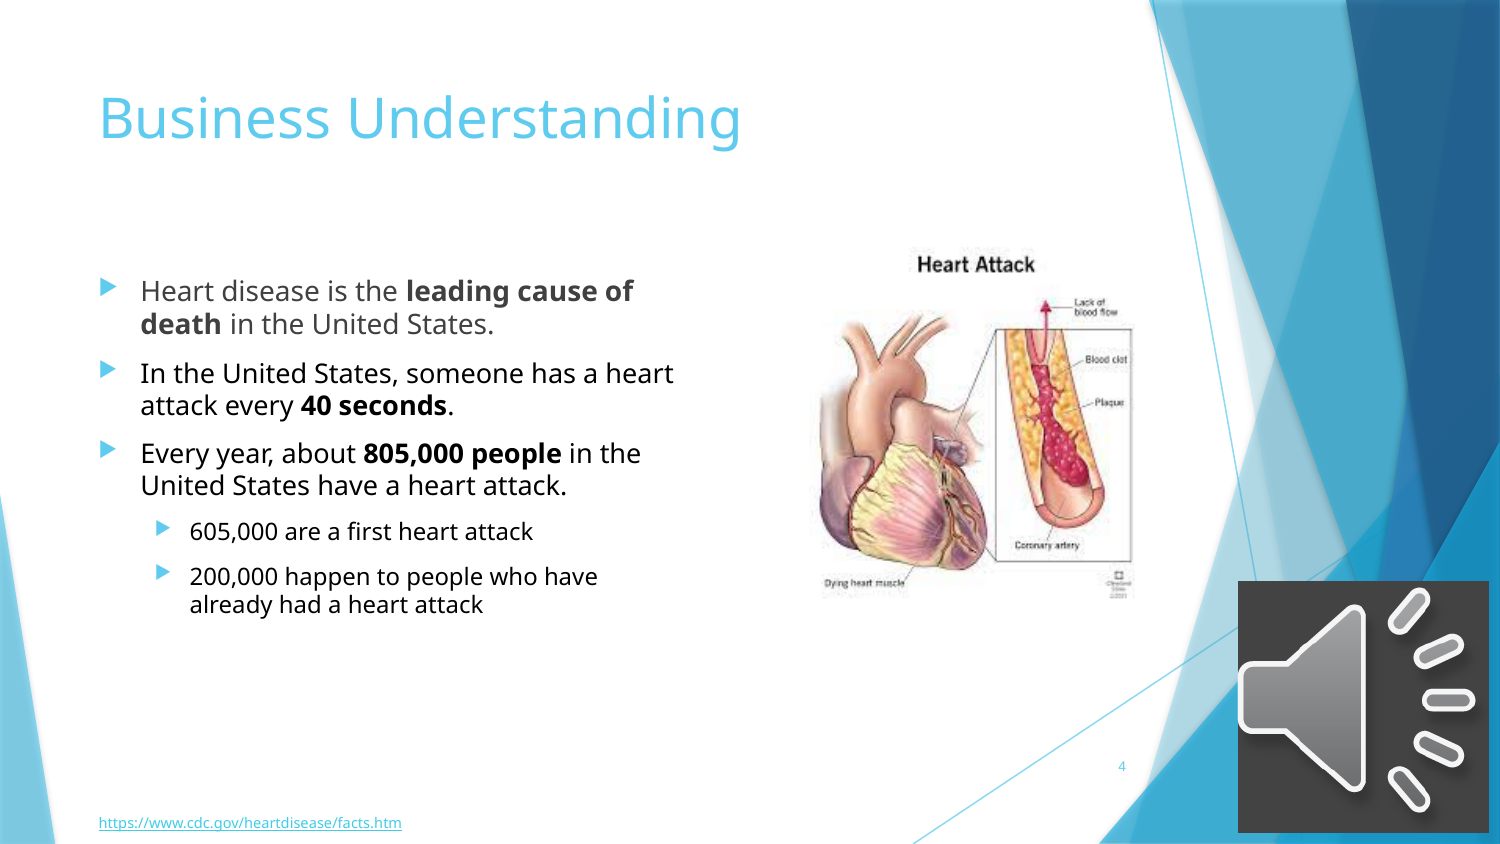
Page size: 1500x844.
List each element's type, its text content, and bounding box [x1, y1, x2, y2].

picture [808, 235, 1142, 609]
slide_number 4 [1056, 743, 1141, 789]
title Business Understanding [83, 75, 1141, 238]
text_box https://www.cdc.gov/heartdisease/facts.htm [83, 806, 422, 841]
picture [1236, 579, 1491, 835]
list Heart disease is the leading cause of death in the United States. In the United States, someone has a heart attack every 40 seconds. Every year, about 805,000 people in the United States have a heart attack. 605,000 are a first heart attack 200,000 happen to people who have already had a heart attack [83, 265, 703, 744]
